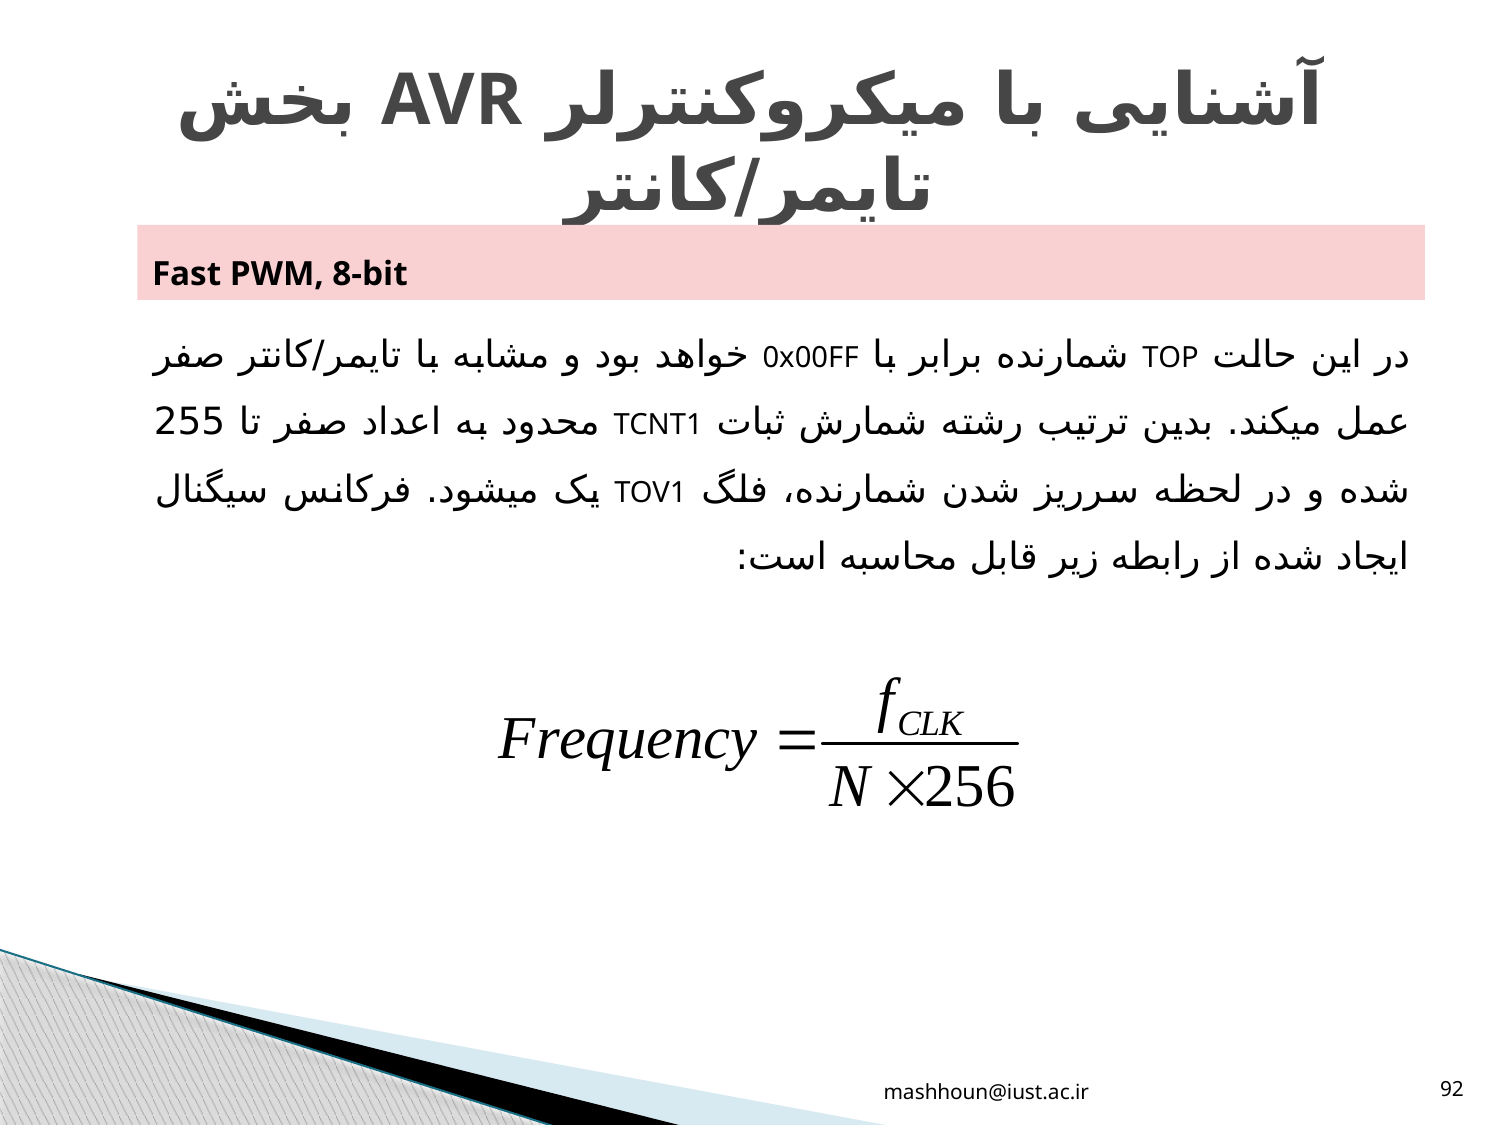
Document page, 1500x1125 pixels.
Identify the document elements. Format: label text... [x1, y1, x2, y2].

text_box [487, 662, 1031, 820]
slide_number 92 [1418, 1051, 1479, 1112]
text_box در این حالت TOP شمارنده برابر با 0x00FF خواهد بود و مشابه با تایمر/کانتر صفر عمل میکند. بدین ترتیب رشته شمارش ثبات TCNT1 محدود به اعداد صفر تا 255 شده و در لحظه سرریز شدن شمارنده، فلگ TOV1 یک میشود. فرکانس سیگنال ایجاد شده از رابطه زیر قابل محاسبه است: [137, 299, 1425, 1000]
footer mashhoun@iust.ac.ir [718, 1051, 1105, 1112]
text_box Fast PWM, 8-bit [137, 224, 1425, 299]
title آشنایی با میکروکنترلر AVR بخش تایمر/کانتر [75, 45, 1425, 233]
